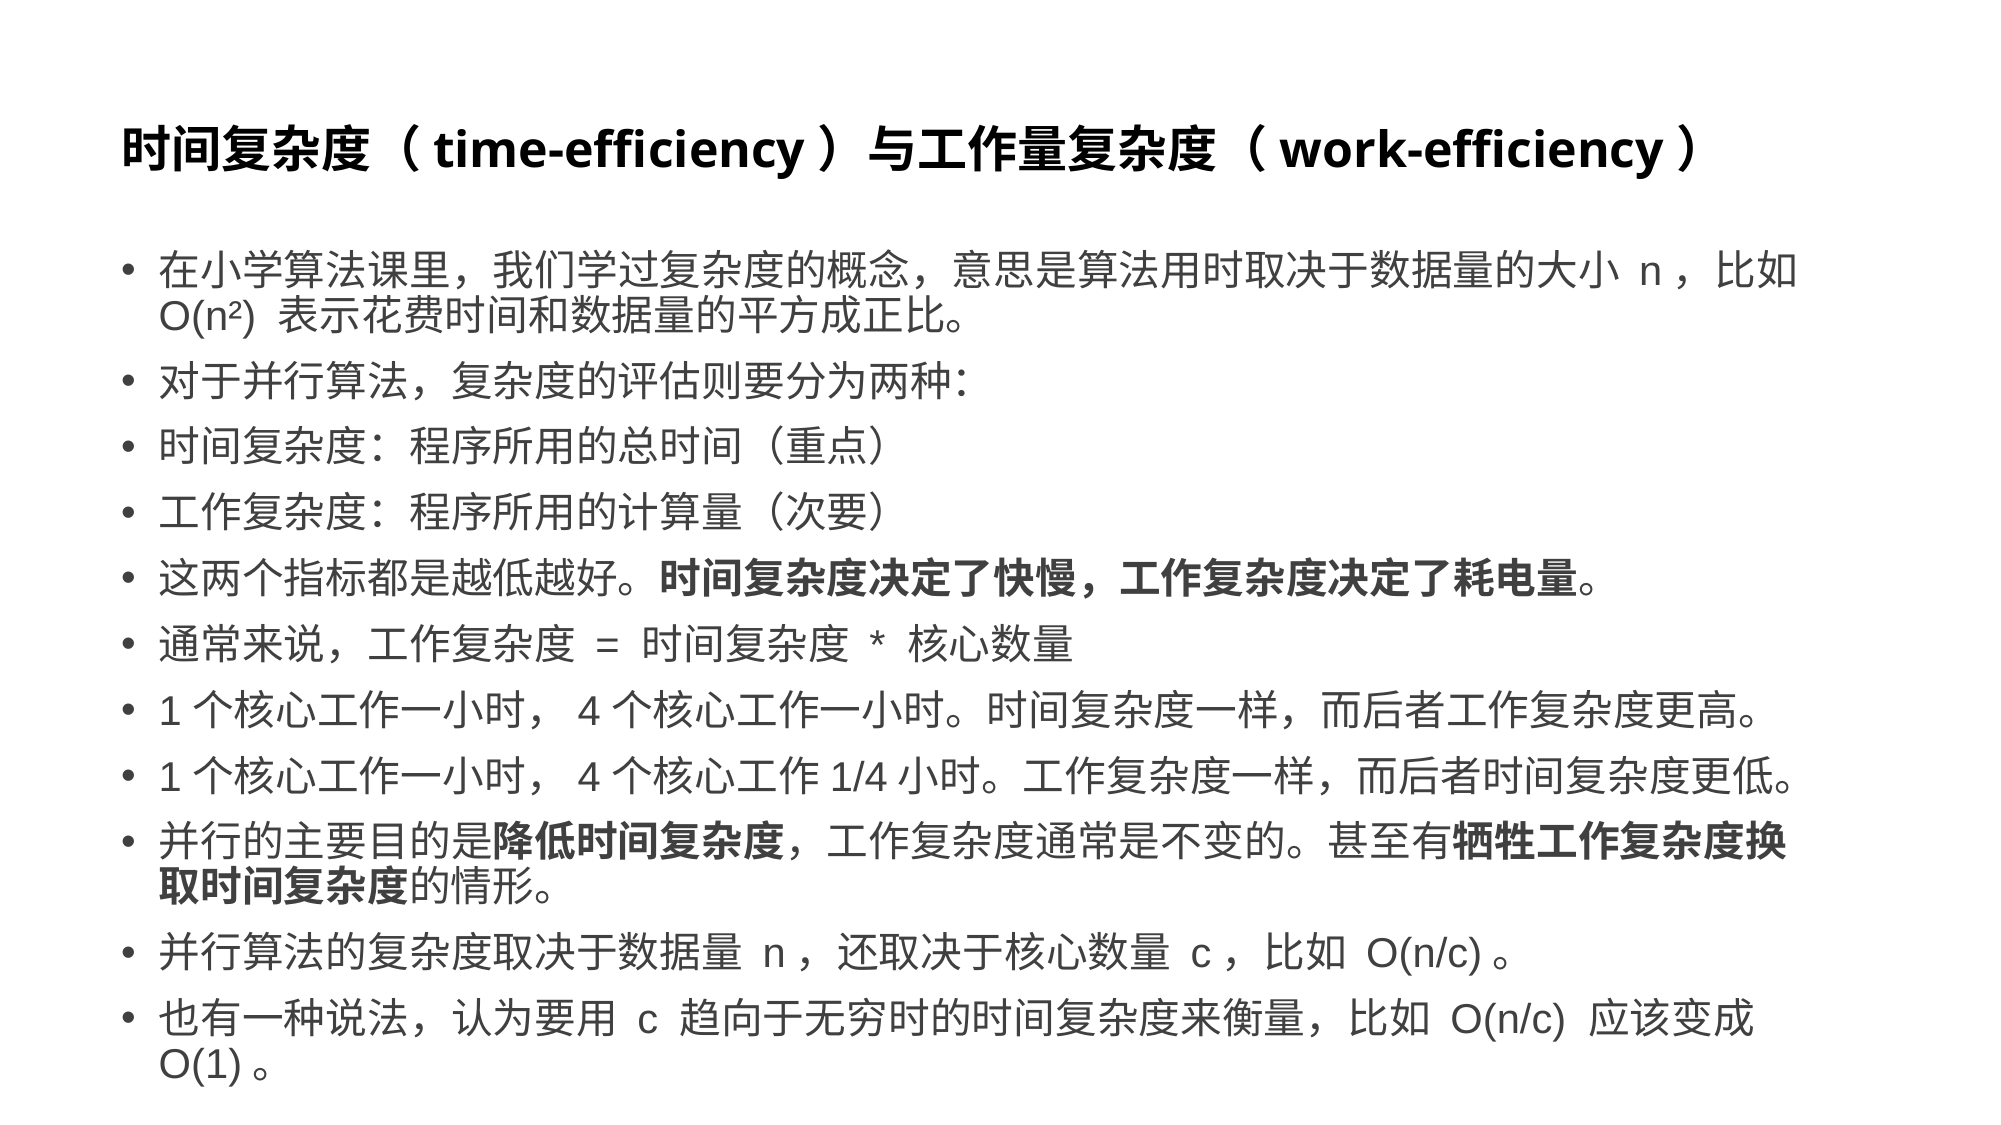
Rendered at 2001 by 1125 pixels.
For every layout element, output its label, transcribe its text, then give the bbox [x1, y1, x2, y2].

list 在小学算法课里，我们学过复杂度的概念，意思是算法用时取决于数据量的大小 n，比如 O(n²) 表示花费时间和数据量的平方成正比。 对于并行算法，复杂度的评估则要分为两种： 时间复杂度：程序所用的总时间（重点） 工作复杂度：程序所用的计算量（次要） 这两个指标都是越低越好。时间复杂度决定了快慢，工作复杂度决定了耗电量。 通常来说，工作复杂度 = 时间复杂度 * 核心数量 1个核心工作一小时，4个核心工作一小时。时间复杂度一样，而后者工作复杂度更高。 1个核心工作一小时，4个核心工作1/4小时。工作复杂度一样，而后者时间复杂度更低。 并行的主要目的是降低时间复杂度，工作复杂度通常是不变的。甚至有牺牲工作复杂度换取时间复杂度的情形。 并行算法的复杂度取决于数据量 n，还取决于核心数量 c，比如 O(n/c)。 也有一种说法，认为要用 c 趋向于无穷时的时间复杂度来衡量，比如 O(n/c) 应该变成 O(1)。 [106, 241, 1832, 1060]
title 时间复杂度（time-efficiency）与工作量复杂度（work-efficiency） [106, 42, 1832, 241]
